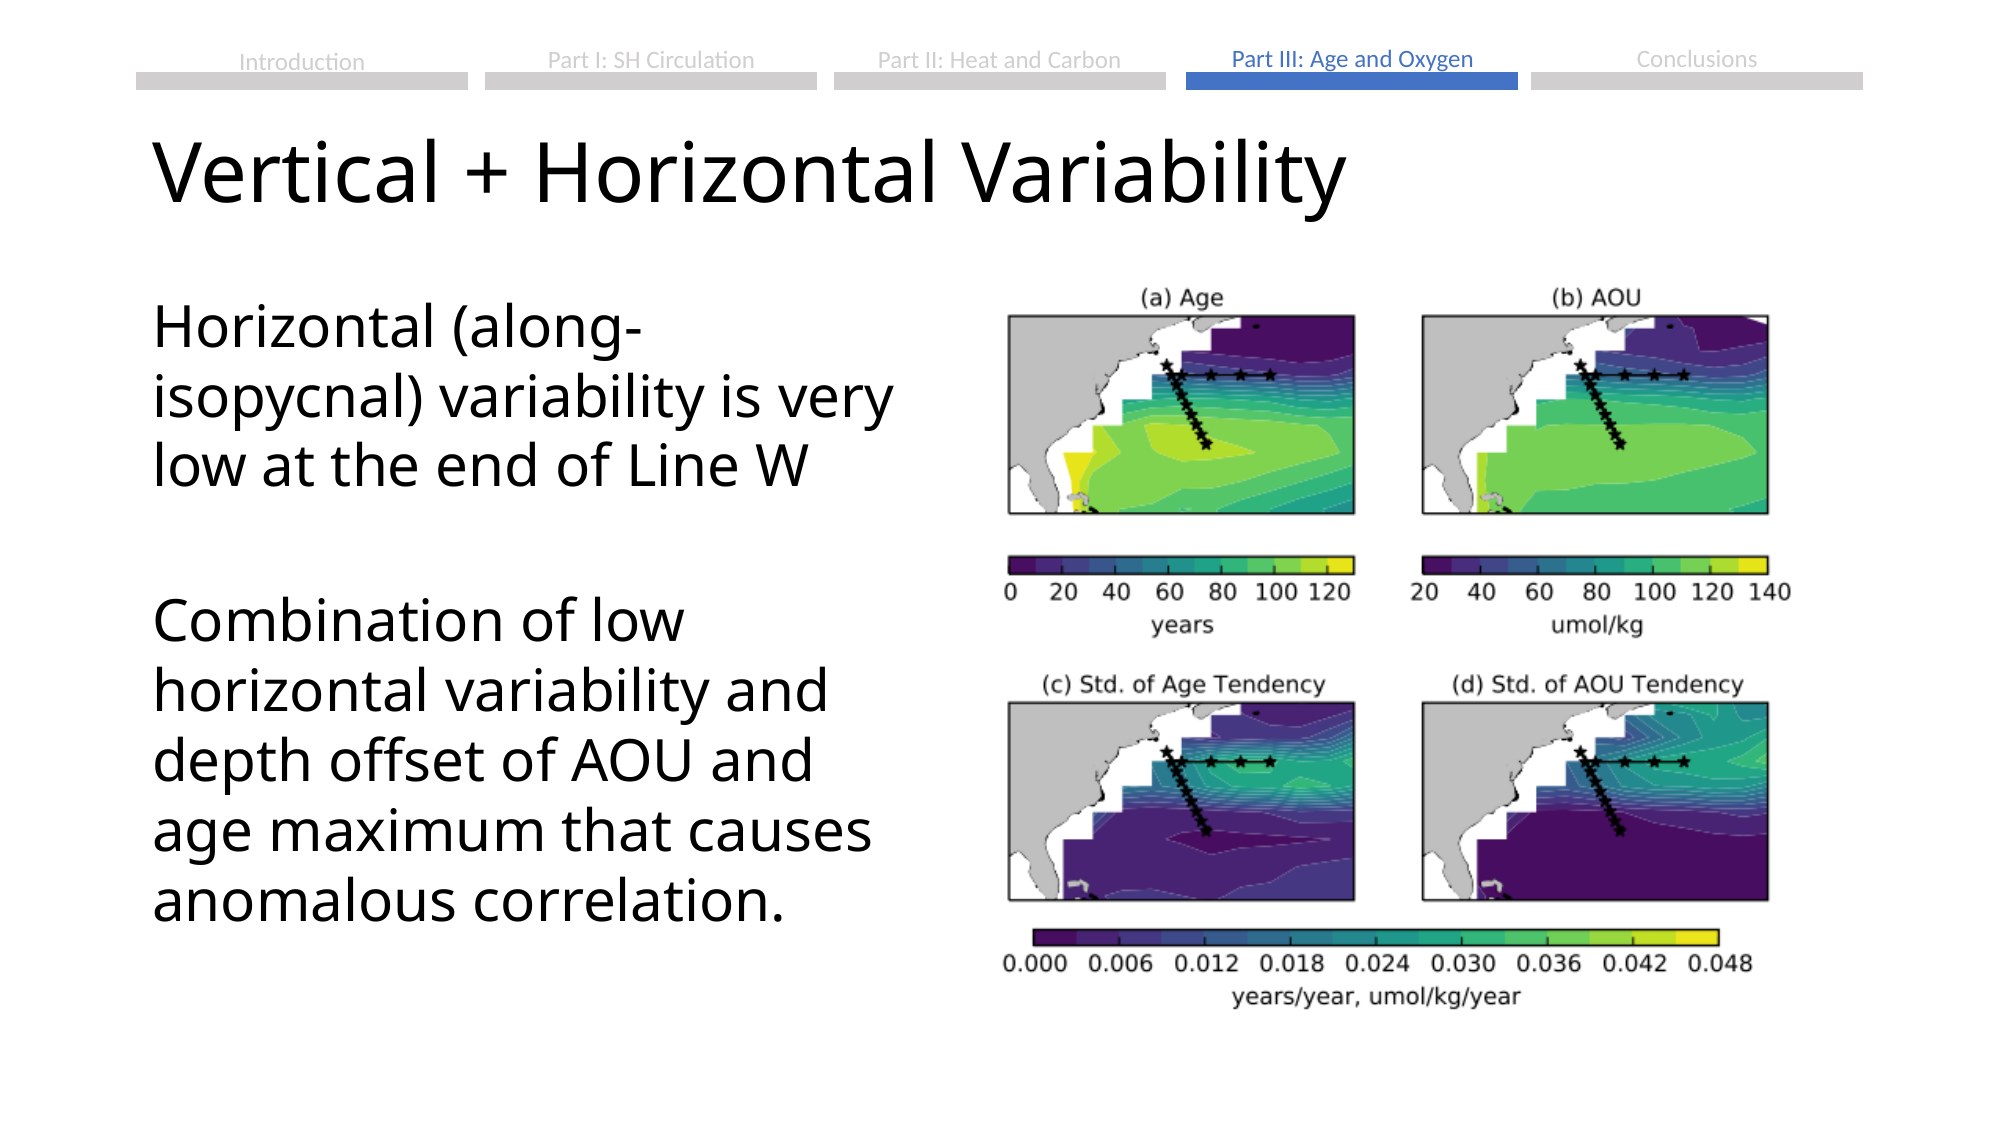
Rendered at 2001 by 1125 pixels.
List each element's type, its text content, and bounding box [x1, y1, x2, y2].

title Vertical + Horizontal Variability [137, 117, 1863, 234]
text_box Horizontal (along-isopycnal) variability is very low at the end of Line W [137, 281, 887, 506]
picture [887, 233, 1863, 1022]
text_box Combination of low horizontal variability and depth offset of AOU and age maximum that causes anomalous correlation. [137, 575, 887, 941]
